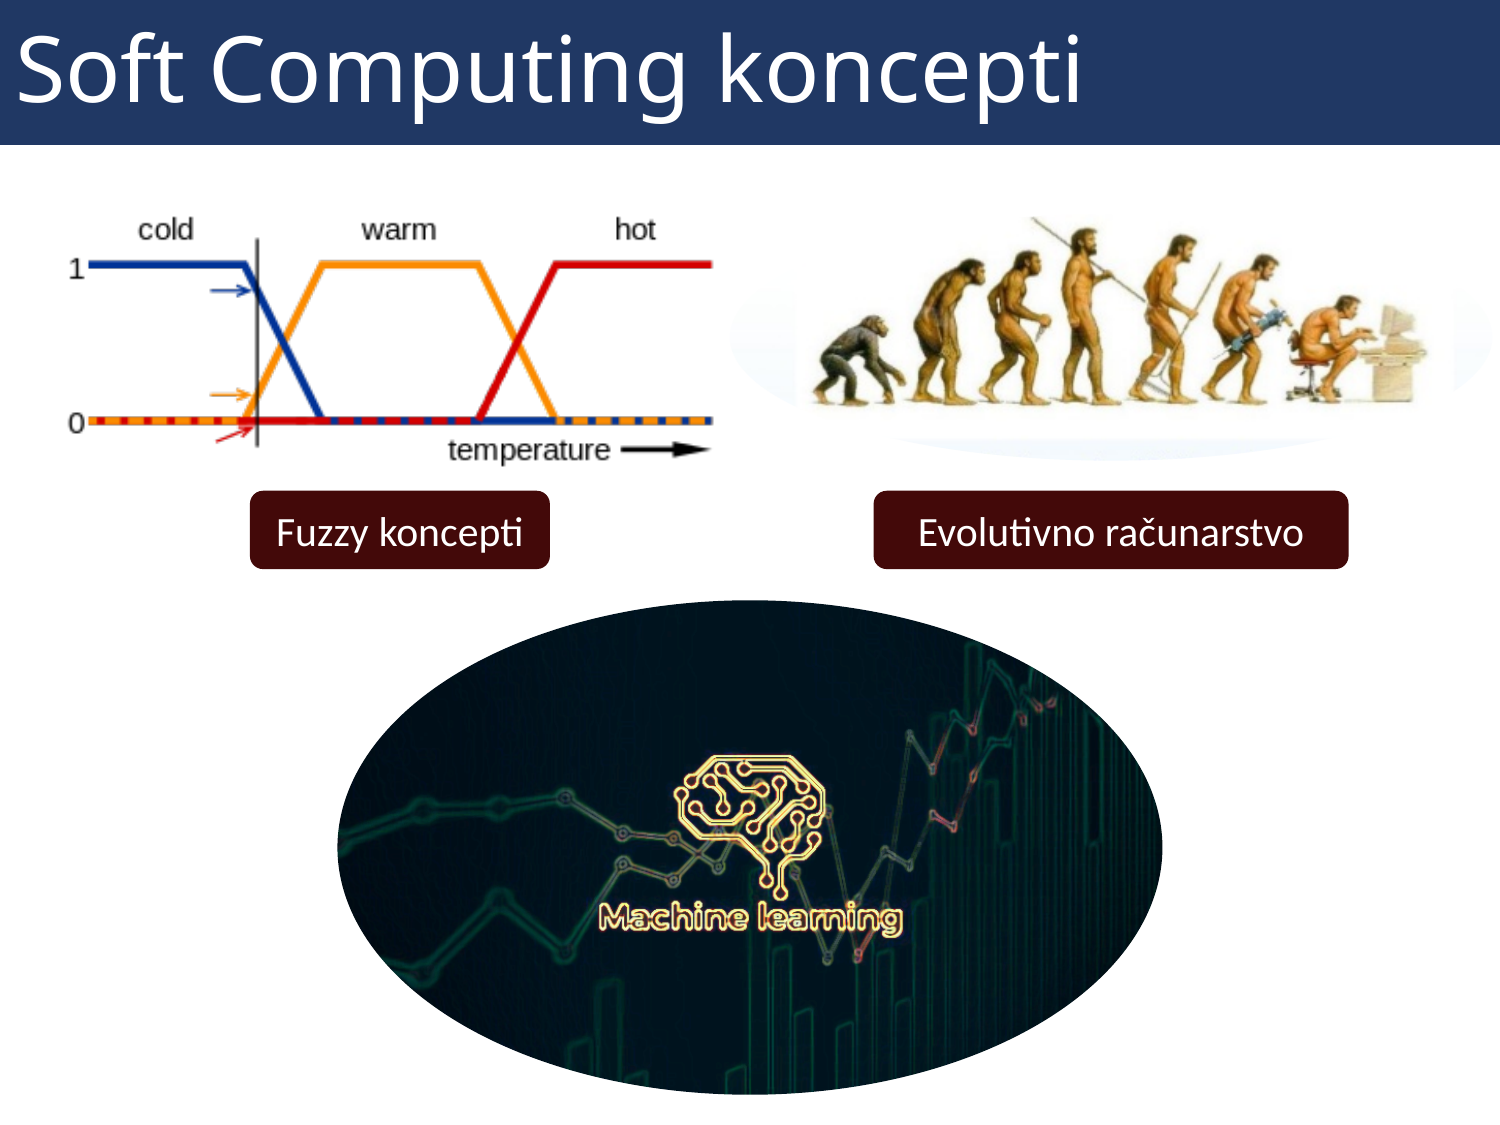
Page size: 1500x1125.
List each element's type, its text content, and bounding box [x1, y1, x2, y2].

text_box Fuzzy koncepti [248, 489, 551, 571]
picture [729, 213, 1493, 461]
title Soft Computing koncepti [0, 0, 1500, 145]
text_box Evolutivno računarstvo [872, 489, 1350, 571]
picture [337, 600, 1163, 1095]
picture [49, 199, 728, 476]
